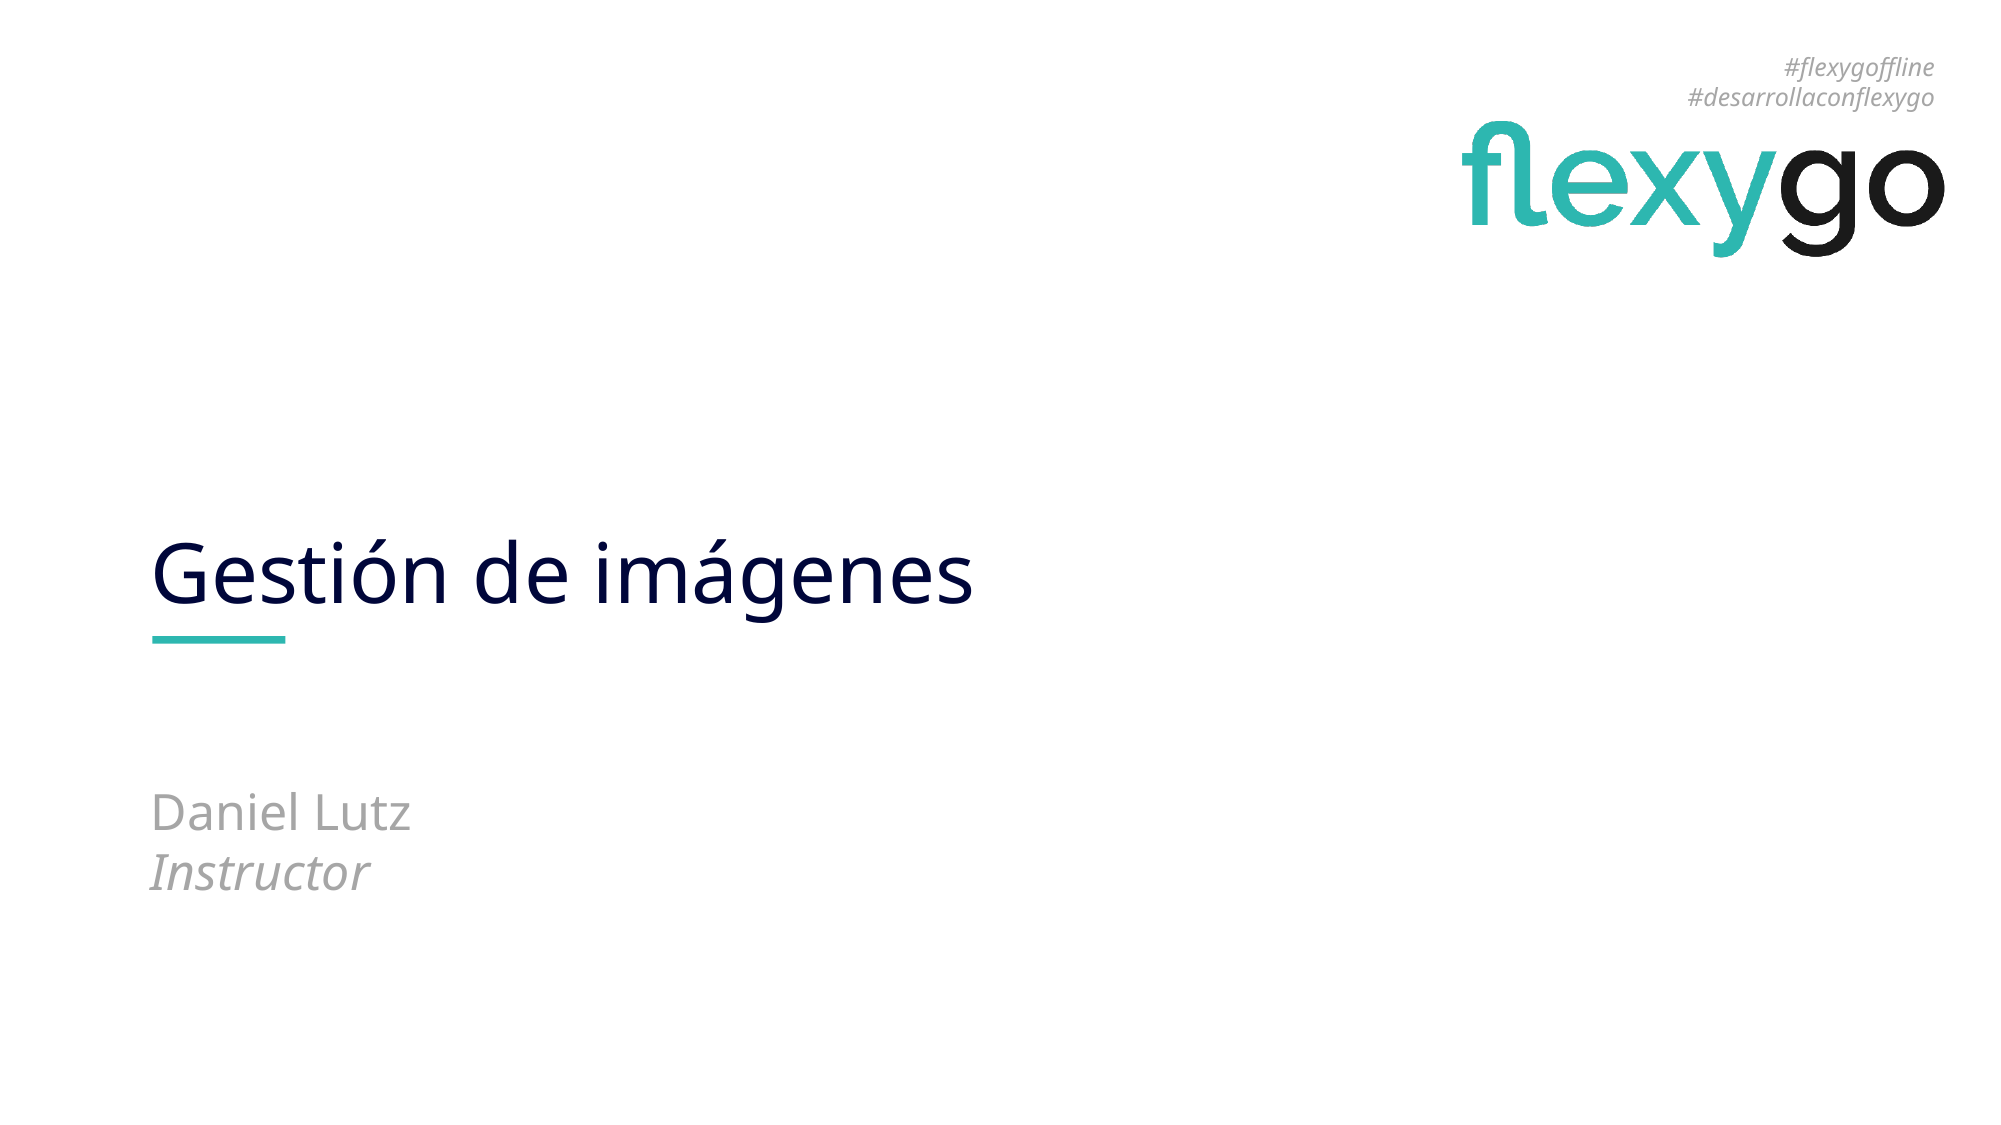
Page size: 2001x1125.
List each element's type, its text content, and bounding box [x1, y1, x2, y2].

text_box [151, 635, 286, 645]
picture [1449, 102, 1960, 266]
text_box Gestión de imágenes Daniel Lutz Instructor [135, 512, 1848, 988]
text_box #flexygoffline #desarrollaconflexygo [1341, 44, 1950, 119]
